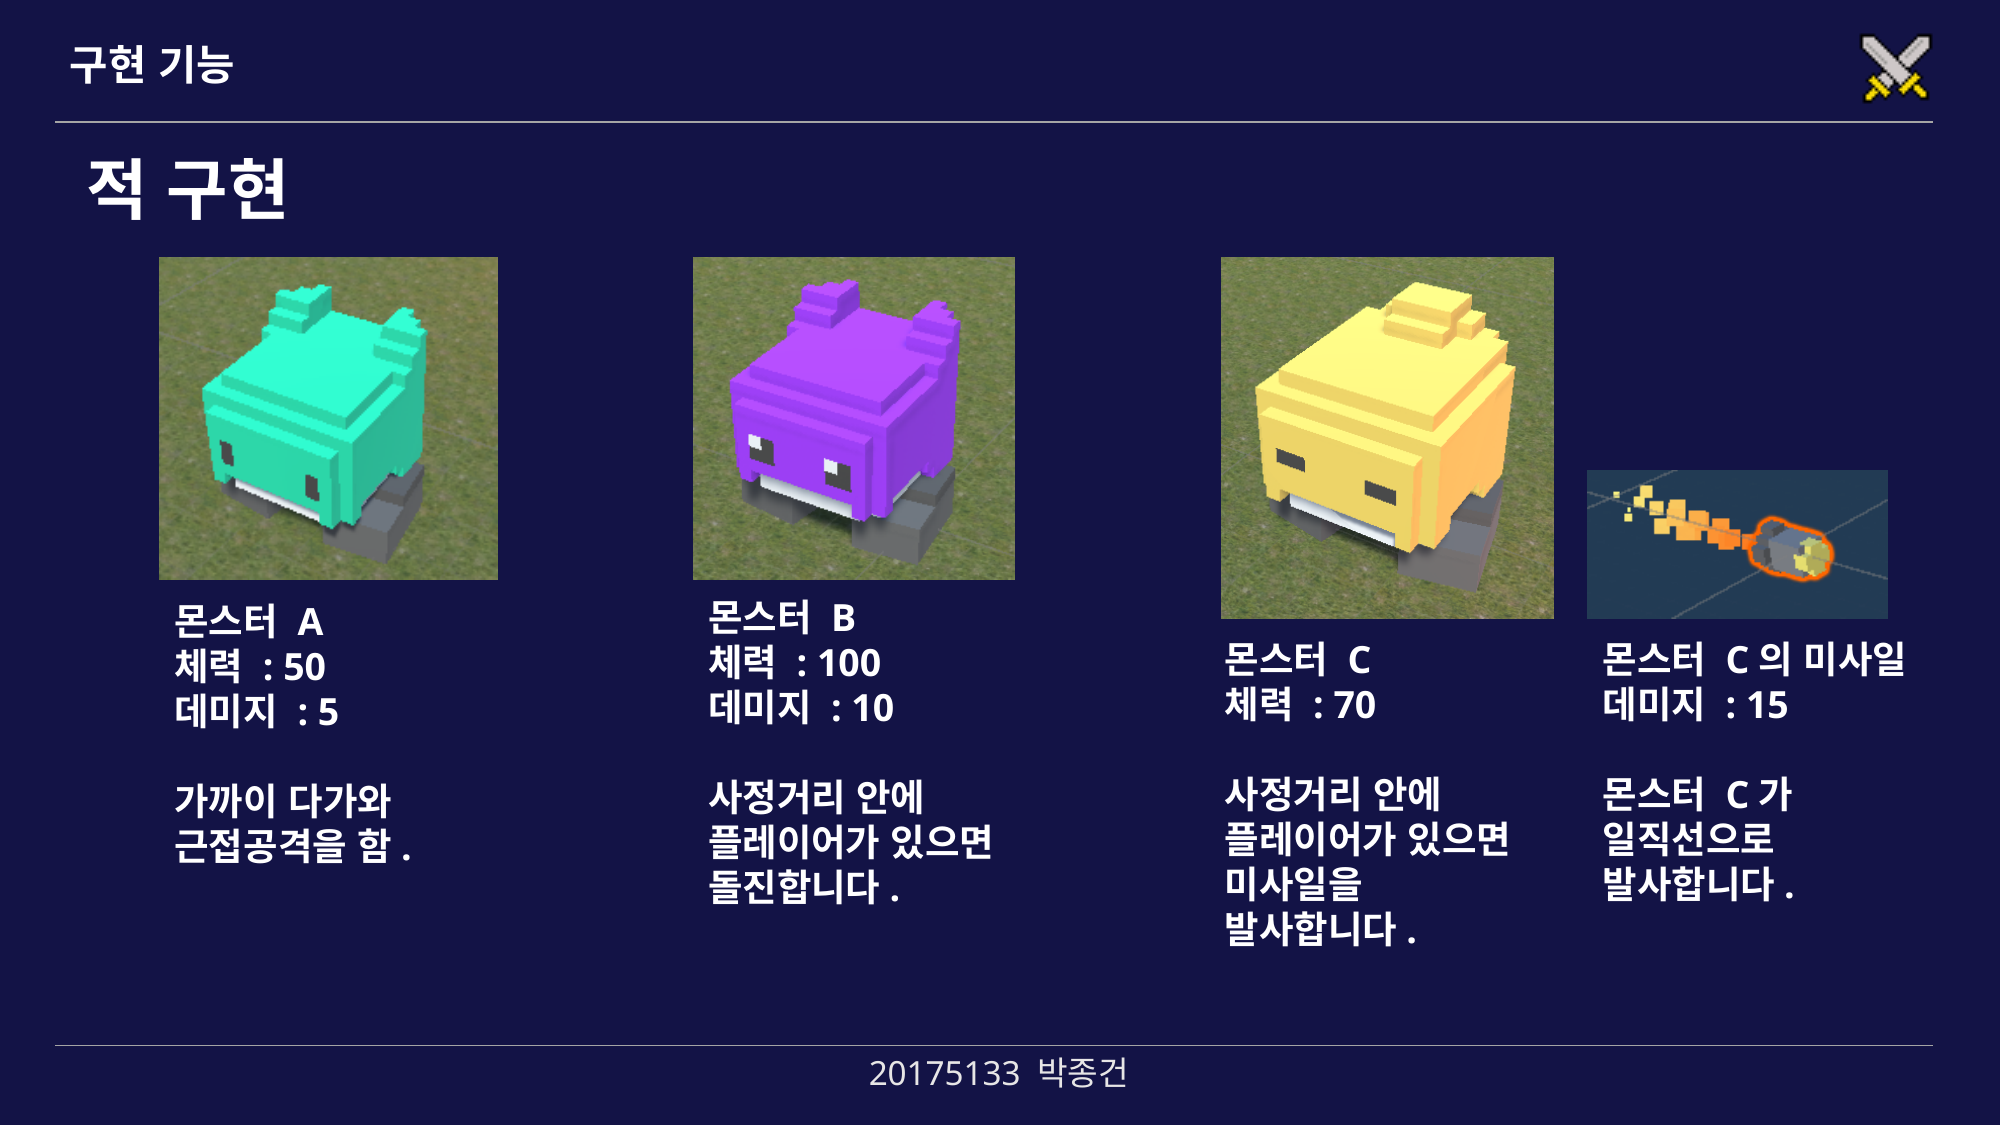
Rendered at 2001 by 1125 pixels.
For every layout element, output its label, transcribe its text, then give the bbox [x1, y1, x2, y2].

text_box 적 구현 [72, 140, 1110, 235]
text_box 몬스터 B 체력 : 100 데미지 : 10 사정거리 안에 플레이어가 있으면 돌진합니다. [693, 586, 1038, 917]
text_box 몬스터 C의 미사일 데미지 : 15 몬스터 C가 일직선으로 발사합니다. [1587, 629, 1932, 914]
text_box 몬스터 A 체력 : 50 데미지 : 5 가까이 다가와 근접공격을 함. [159, 591, 470, 876]
picture [1587, 470, 1888, 619]
picture [1221, 257, 1554, 619]
text_box 몬스터 C 체력 : 70 사정거리 안에 플레이어가 있으면 미사일을 발사합니다. [1209, 629, 1554, 959]
picture [159, 257, 498, 580]
text_box 구현 기능 [55, 31, 1787, 96]
text_box 20175133 박종건 [853, 1049, 1147, 1125]
picture [693, 257, 1015, 580]
picture [1849, 23, 1945, 119]
